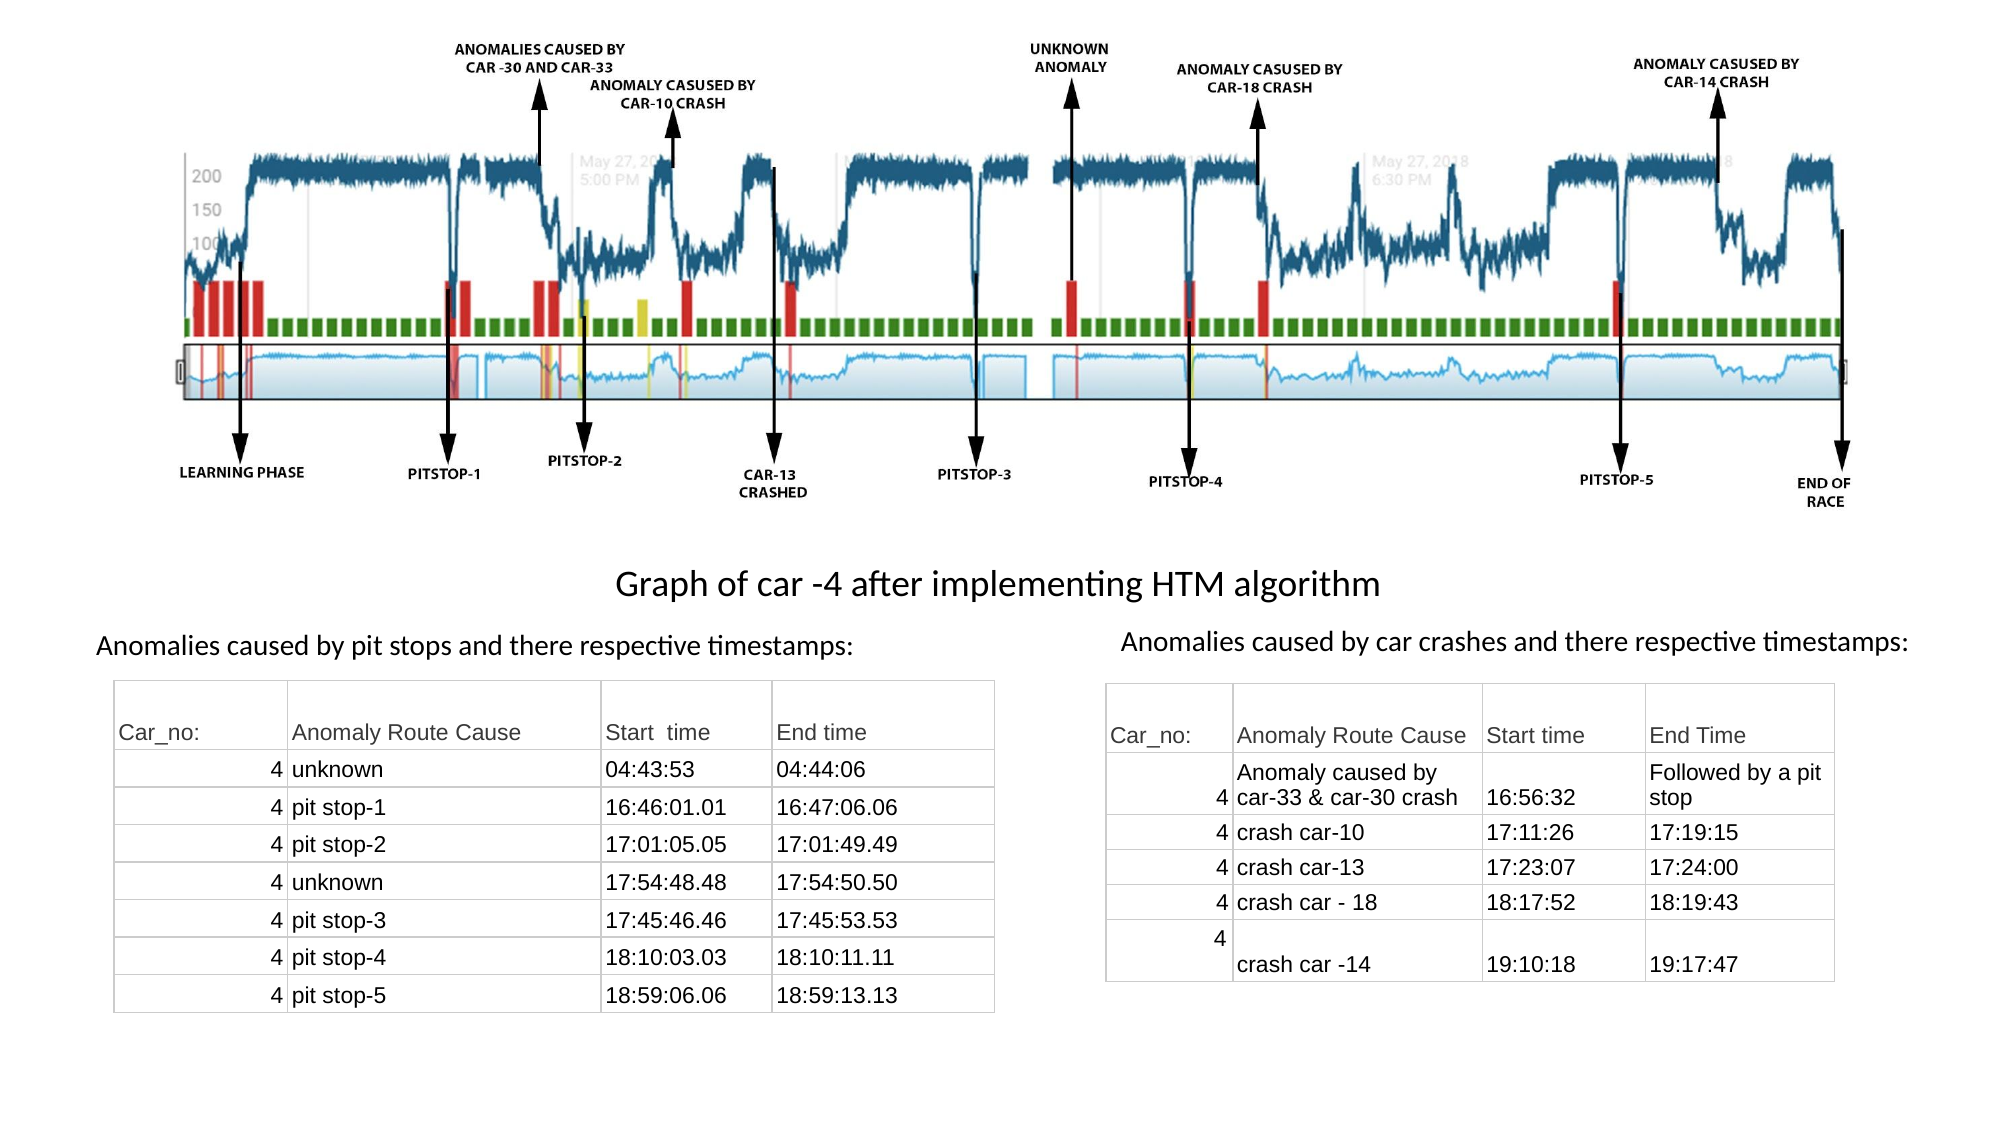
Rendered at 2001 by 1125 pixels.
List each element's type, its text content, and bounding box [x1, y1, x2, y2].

table_cell Anomaly caused by car-33 & car-30 crash [1234, 753, 1482, 814]
table_cell 19:10:18 [1483, 920, 1645, 981]
table_cell 17:01:05.05 [602, 825, 771, 861]
table_cell unknown [288, 863, 600, 899]
table_cell 4 [115, 750, 287, 786]
table_header Start time [1483, 684, 1645, 752]
table_cell 19:17:47 [1646, 920, 1834, 981]
table_cell Followed by a pit stop [1646, 753, 1834, 814]
table_cell pit stop-2 [288, 825, 600, 861]
table_cell 18:17:52 [1483, 885, 1645, 919]
table_cell 4 [115, 825, 287, 861]
table_cell unknown [288, 750, 600, 786]
table_cell 04:44:06 [773, 750, 994, 786]
table_header End time [773, 681, 994, 749]
table_cell 18:59:06.06 [602, 975, 771, 1012]
table_cell crash car -14 [1234, 920, 1482, 981]
table_header Anomaly Route Cause [288, 681, 600, 749]
table_header Anomaly Route Cause [1234, 684, 1482, 752]
table_cell 16:47:06.06 [773, 788, 994, 824]
table_cell 16:46:01.01 [602, 788, 771, 824]
table_cell 17:11:26 [1483, 815, 1645, 849]
table_cell 04:43:53 [602, 750, 771, 786]
table_header Car_no: [115, 681, 287, 749]
table_cell 4 [115, 788, 287, 824]
table_cell 17:19:15 [1646, 815, 1834, 849]
table_cell pit stop-4 [288, 938, 600, 974]
table_cell crash car - 18 [1234, 885, 1482, 919]
picture [172, 29, 1855, 511]
table_cell 18:59:13.13 [773, 975, 994, 1012]
table_cell 4 [1107, 920, 1232, 981]
table_cell 4 [115, 938, 287, 974]
text_box Anomalies caused by pit stops and there respective timestamps: [81, 618, 1082, 670]
table_cell 17:54:50.50 [773, 863, 994, 899]
table_cell pit stop-5 [288, 975, 600, 1012]
table_cell 4 [1107, 850, 1232, 884]
text_box Graph of car -4 after implementing HTM algorithm [600, 551, 1427, 612]
table_cell pit stop-1 [288, 788, 600, 824]
table_cell 17:54:48.48 [602, 863, 771, 899]
table_cell 17:45:46.46 [602, 900, 771, 936]
table_cell 18:10:11.11 [773, 938, 994, 974]
table_cell 4 [115, 900, 287, 936]
table_header Car_no: [1107, 684, 1232, 752]
table_header End Time [1646, 684, 1834, 752]
table_cell 18:10:03.03 [602, 938, 771, 974]
table_cell 17:45:53.53 [773, 900, 994, 936]
table_cell 4 [1107, 815, 1232, 849]
table_cell crash car-13 [1234, 850, 1482, 884]
table_cell crash car-10 [1234, 815, 1482, 849]
table_cell 17:24:00 [1646, 850, 1834, 884]
table_cell 4 [115, 863, 287, 899]
table_cell 4 [1107, 753, 1232, 814]
text_box Anomalies caused by car crashes and there respective timestamps: [1105, 614, 2000, 666]
table_cell 18:19:43 [1646, 885, 1834, 919]
table_cell pit stop-3 [288, 900, 600, 936]
table_cell 4 [115, 975, 287, 1012]
table_cell 16:56:32 [1483, 753, 1645, 814]
table_header Start time [602, 681, 771, 749]
table_cell 17:01:49.49 [773, 825, 994, 861]
table_cell 4 [1107, 885, 1232, 919]
table_cell 17:23:07 [1483, 850, 1645, 884]
